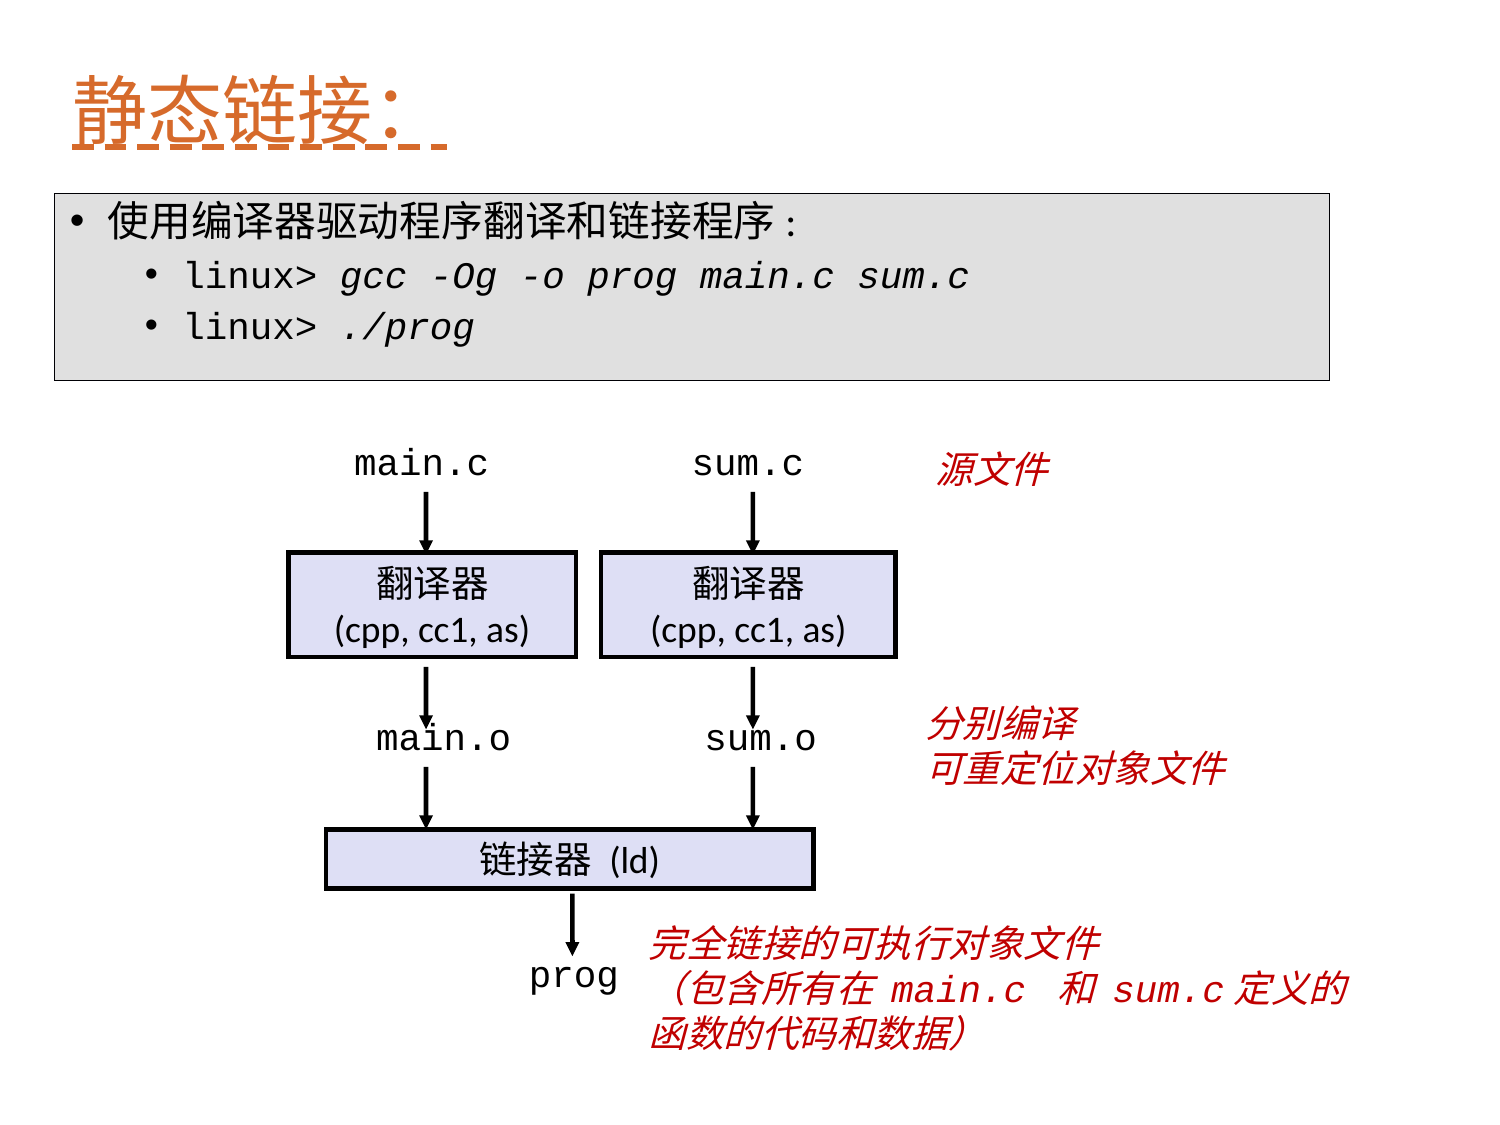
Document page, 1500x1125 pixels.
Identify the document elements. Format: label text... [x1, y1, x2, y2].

text_box 完全链接的可执行对象文件 （包含所有在 main.c 和 sum.c定义的 函数的代码和数据） [633, 912, 1362, 1108]
text_box [746, 491, 760, 555]
text_box 翻译器 (cpp, cc1, as) [288, 552, 576, 657]
text_box 源文件 [920, 439, 1064, 499]
text_box prog [514, 942, 633, 1003]
text_box [419, 766, 433, 830]
text_box [419, 491, 433, 552]
text_box 分别编译 可重定位对象文件 [910, 692, 1241, 798]
text_box sum.o [689, 705, 832, 766]
text_box 翻译器 (cpp, cc1, as) [601, 552, 896, 657]
list 使用编译器驱动程序翻译和链接程序: linux> gcc -Og -o prog main.c sum.c linux> ./prog [54, 193, 1330, 381]
text_box [746, 666, 760, 730]
text_box sum.c [676, 430, 820, 491]
title 静态链接： [57, 53, 475, 176]
text_box [746, 766, 760, 830]
text_box main.c [339, 430, 505, 491]
text_box 链接器 (ld) [326, 829, 814, 889]
text_box main.o [361, 705, 527, 766]
text_box [566, 893, 579, 957]
text_box [419, 666, 433, 730]
